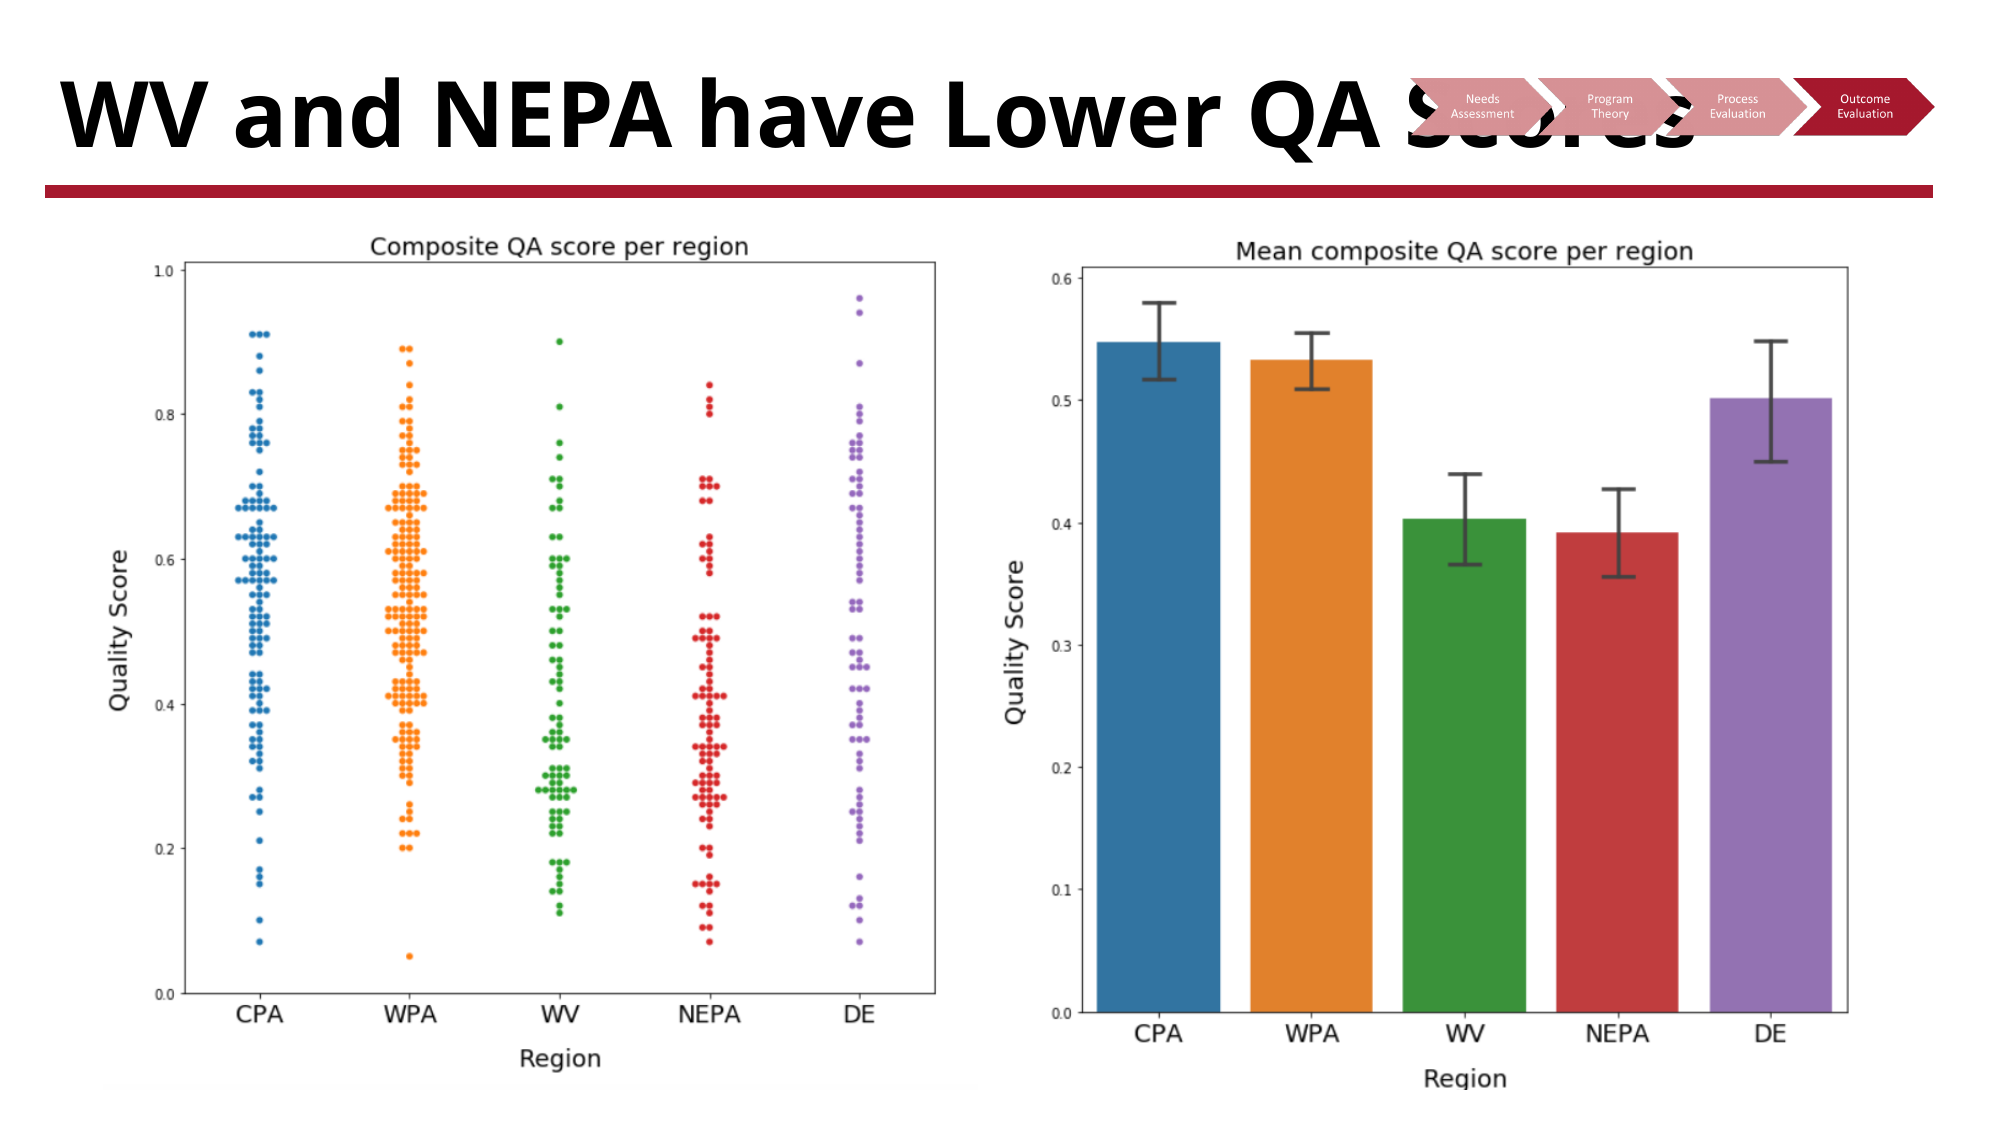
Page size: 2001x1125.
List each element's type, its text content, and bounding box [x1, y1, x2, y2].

picture [103, 231, 978, 1090]
picture [991, 231, 1897, 1125]
title WV and NEPA have Lower QA Scores [45, 49, 1771, 185]
picture [1410, 66, 1935, 147]
text_box [45, 185, 1932, 197]
